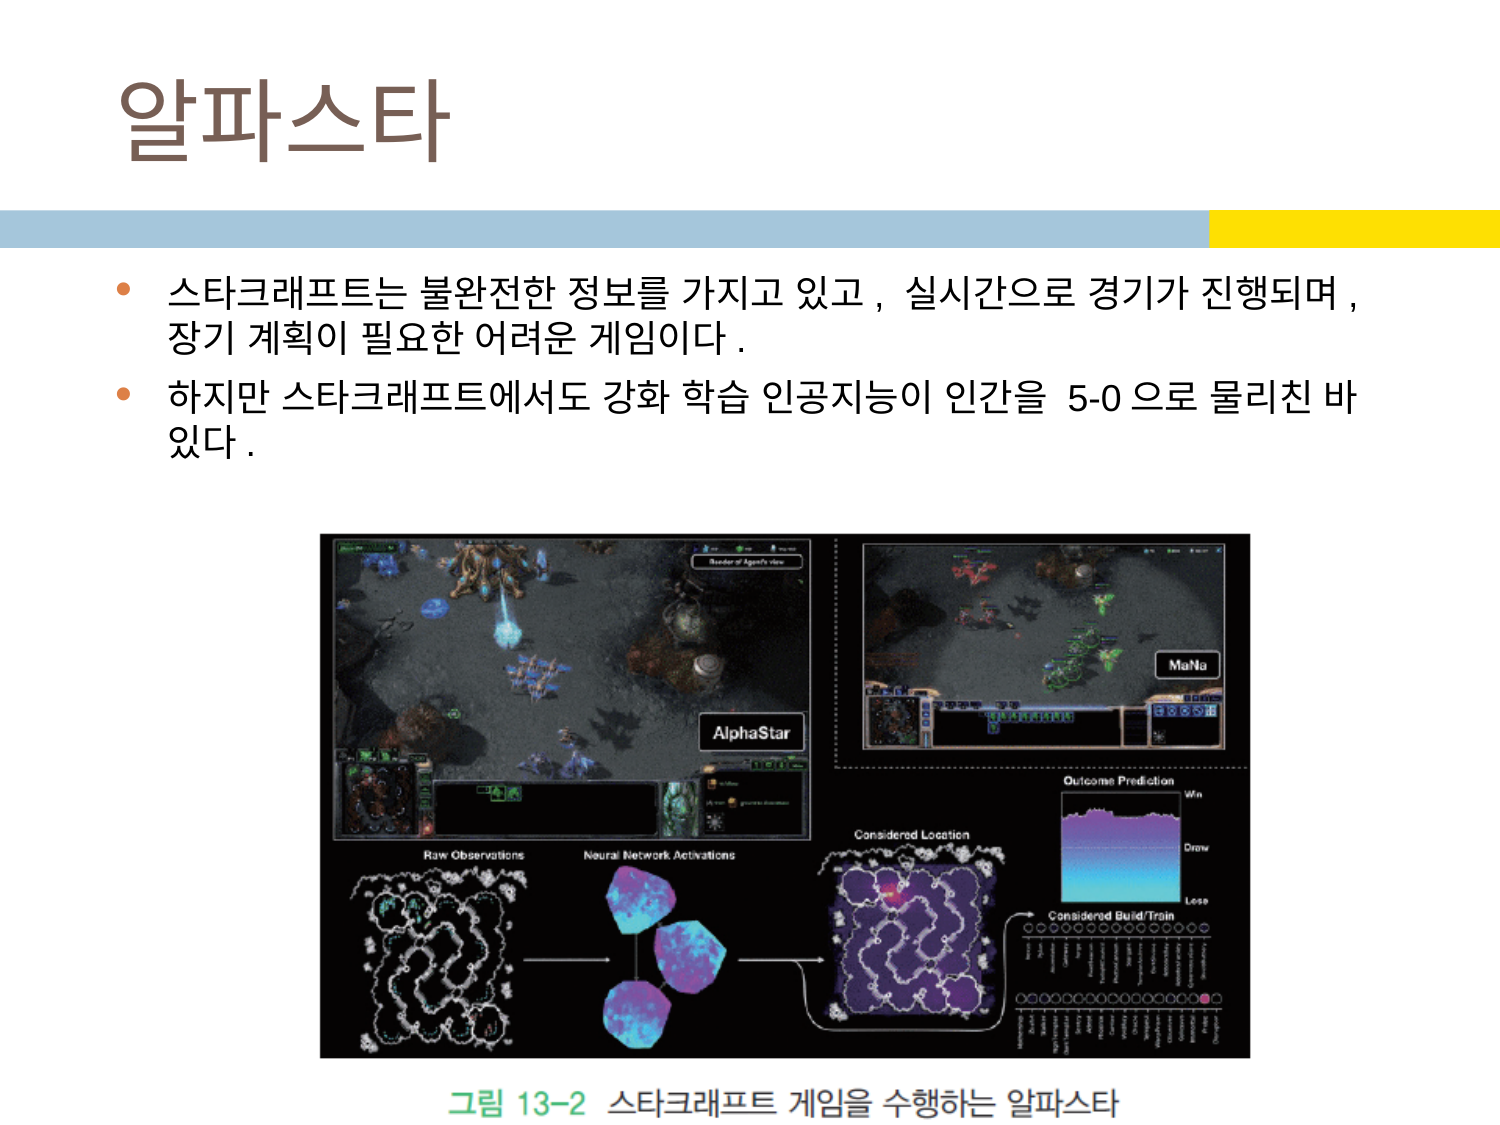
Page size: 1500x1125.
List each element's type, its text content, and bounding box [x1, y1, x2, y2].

picture [275, 494, 1264, 1125]
list 스타크래프트는 불완전한 정보를 가지고 있고, 실시간으로 경기가 진행되며, 장기 계획이 필요한 어려운 게임이다. 하지만 스타크래프트에서도 강화 학습 인공지능이 인간을 5-0으로 물리친 바 있다. [100, 262, 1438, 1000]
title 알파스타 [100, 37, 1438, 200]
